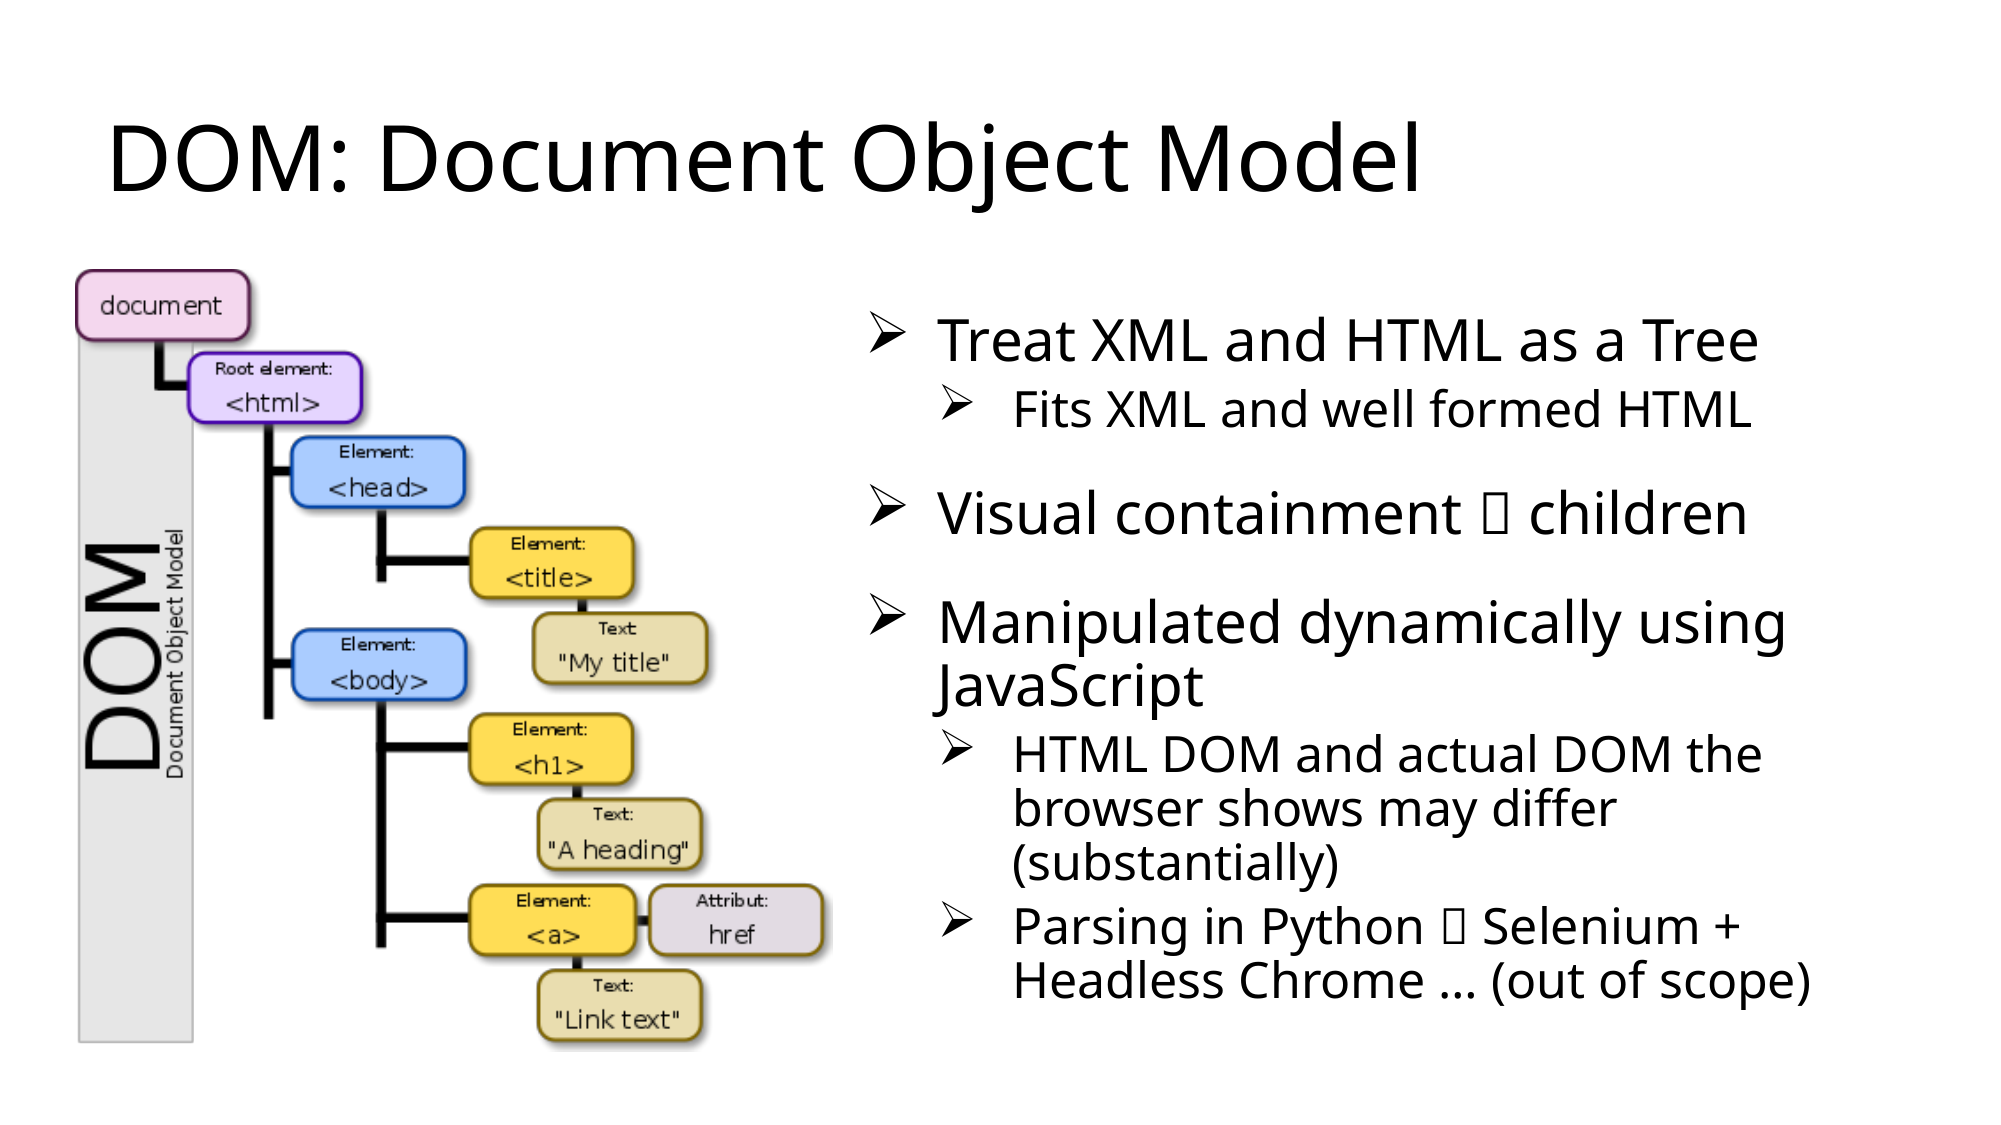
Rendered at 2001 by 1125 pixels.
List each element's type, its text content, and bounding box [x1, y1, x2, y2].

picture [75, 269, 833, 1052]
list Treat XML and HTML as a Tree Fits XML and well formed HTML Visual containment  children Manipulated dynamically using JavaScript HTML DOM and actual DOM the browser shows may differ (substantially) Parsing in Python  Selenium + Headless Chrome … (out of scope) [847, 304, 1964, 1125]
title DOM: Document Object Model [90, 52, 1863, 271]
